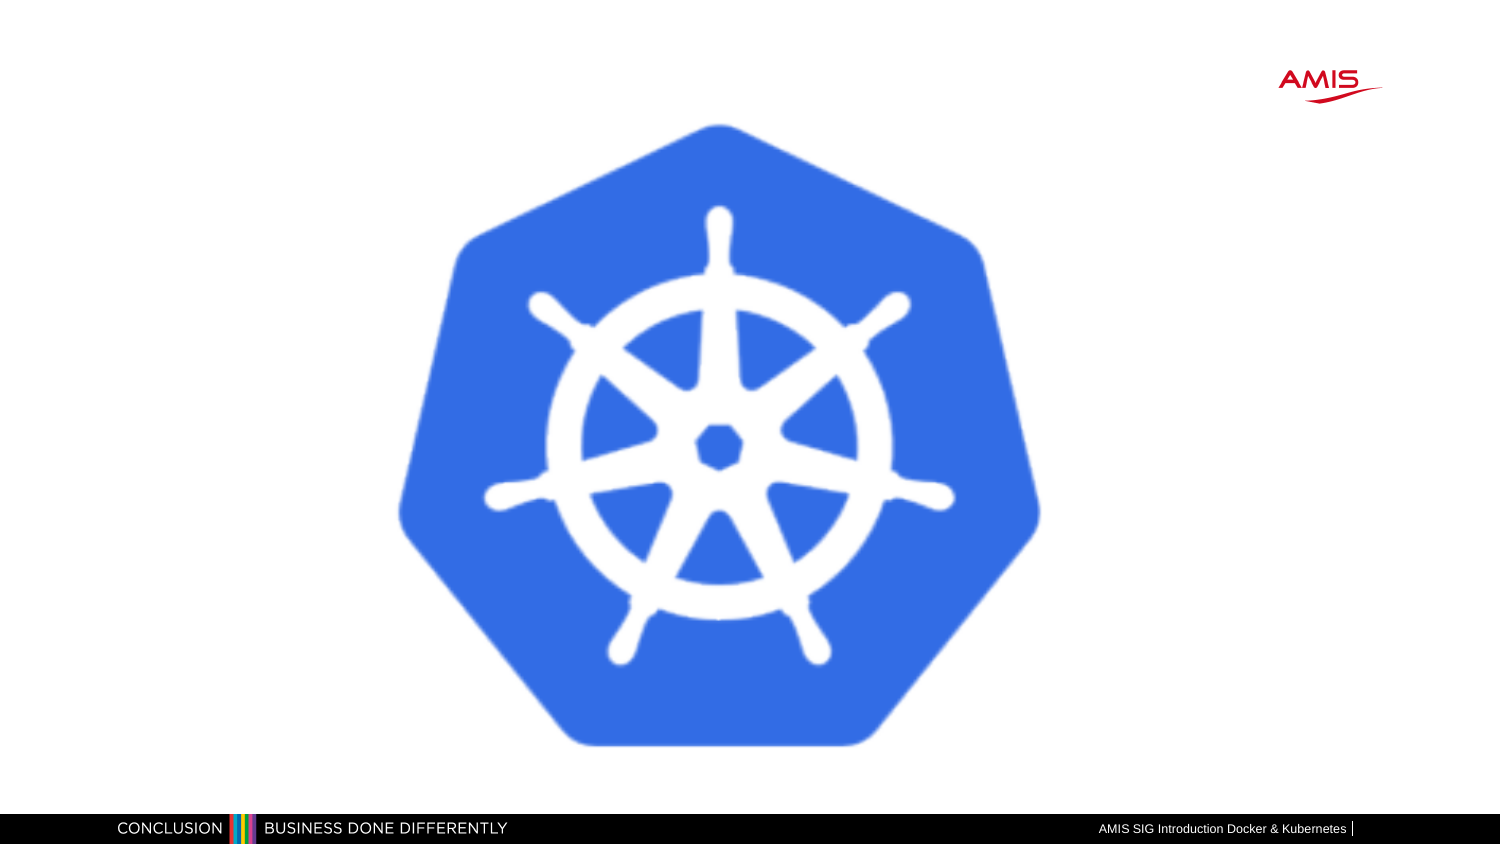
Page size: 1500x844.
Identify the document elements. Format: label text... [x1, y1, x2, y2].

picture [1181, 58, 1388, 106]
picture [239, 814, 1500, 844]
picture [0, 814, 236, 844]
picture [187, 115, 1249, 810]
footer AMIS SIG Introduction Docker & Kubernetes [814, 820, 1347, 839]
